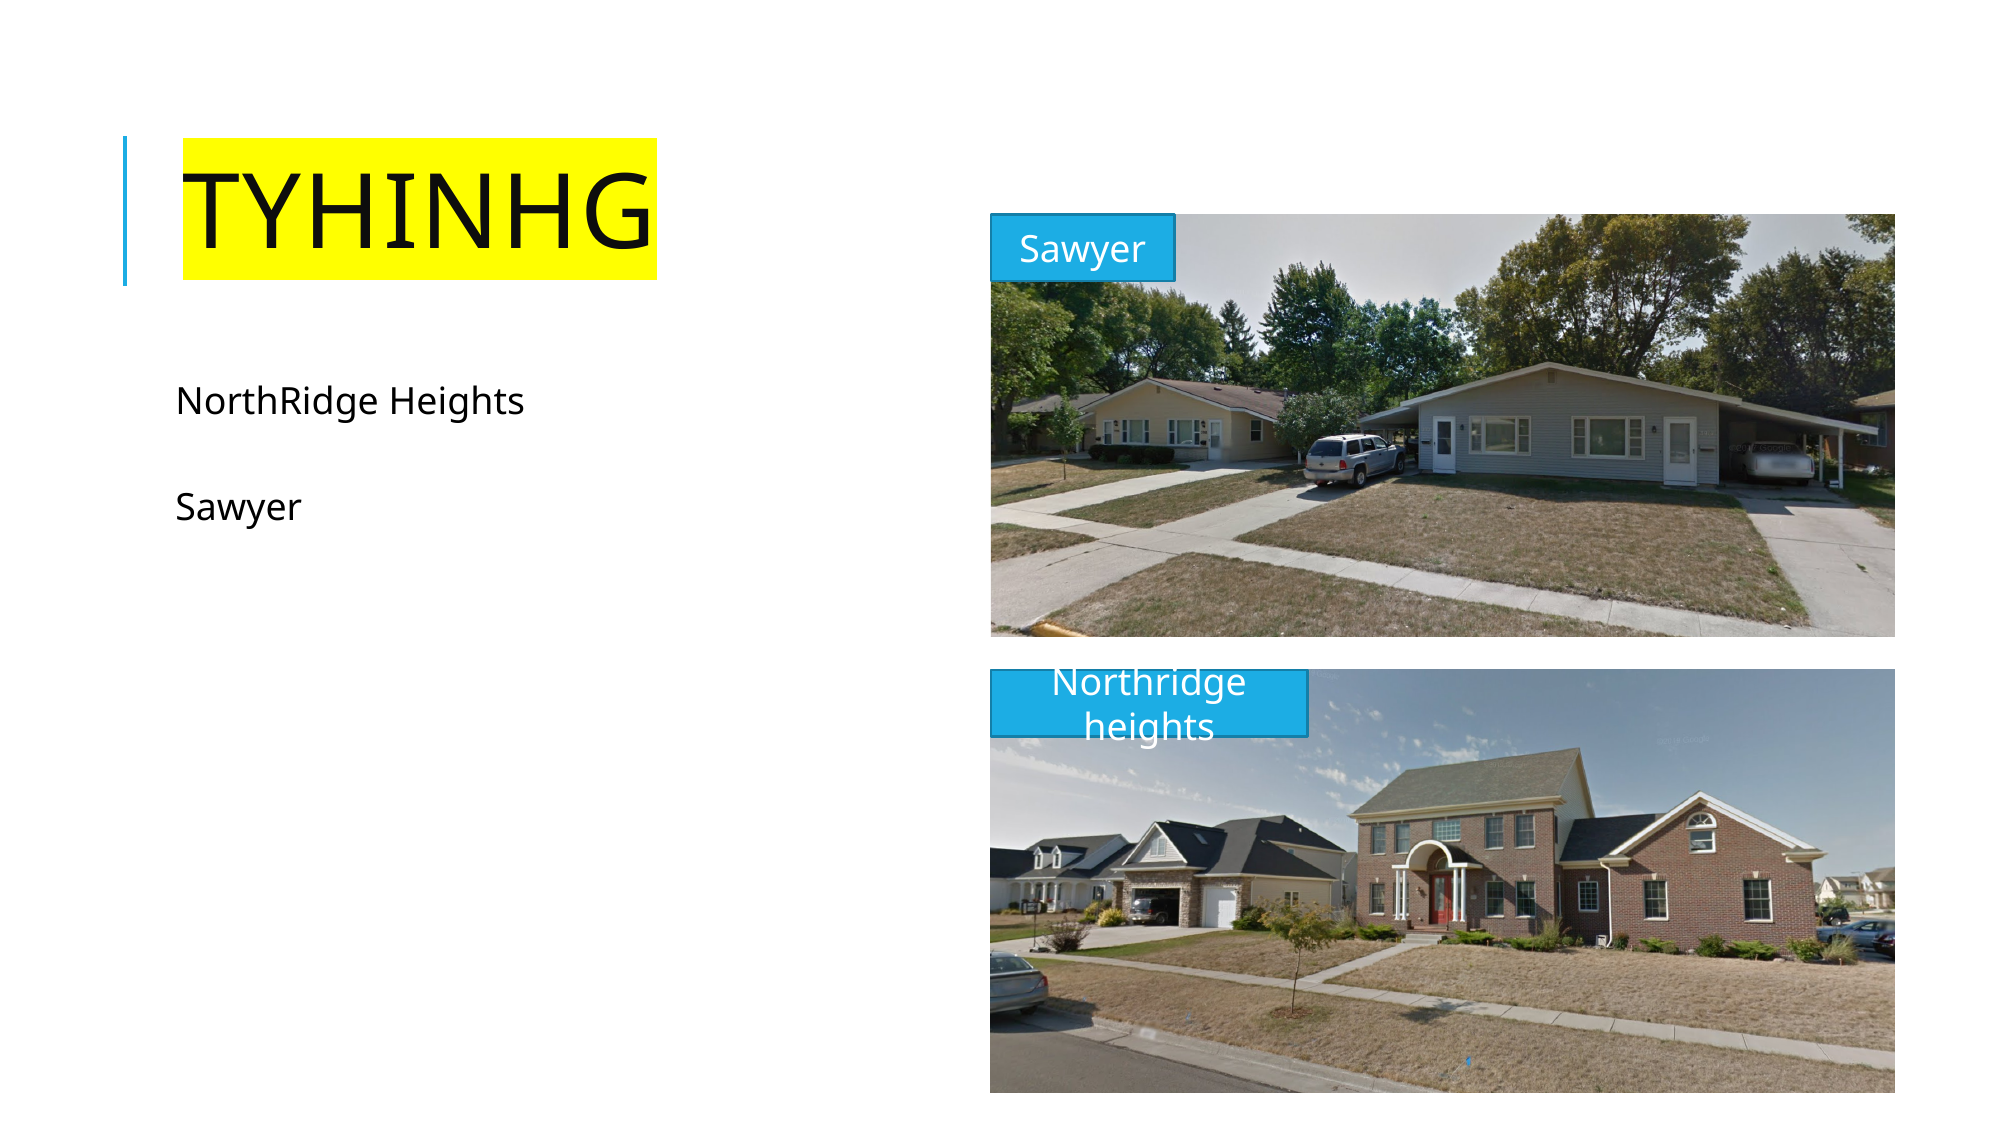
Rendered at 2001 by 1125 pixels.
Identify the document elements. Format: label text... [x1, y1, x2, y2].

picture [990, 669, 1896, 1093]
picture [990, 214, 1896, 638]
text_box NorthRidge Heights Sawyer [167, 374, 1164, 1035]
title tyhinhg [168, 96, 1164, 342]
